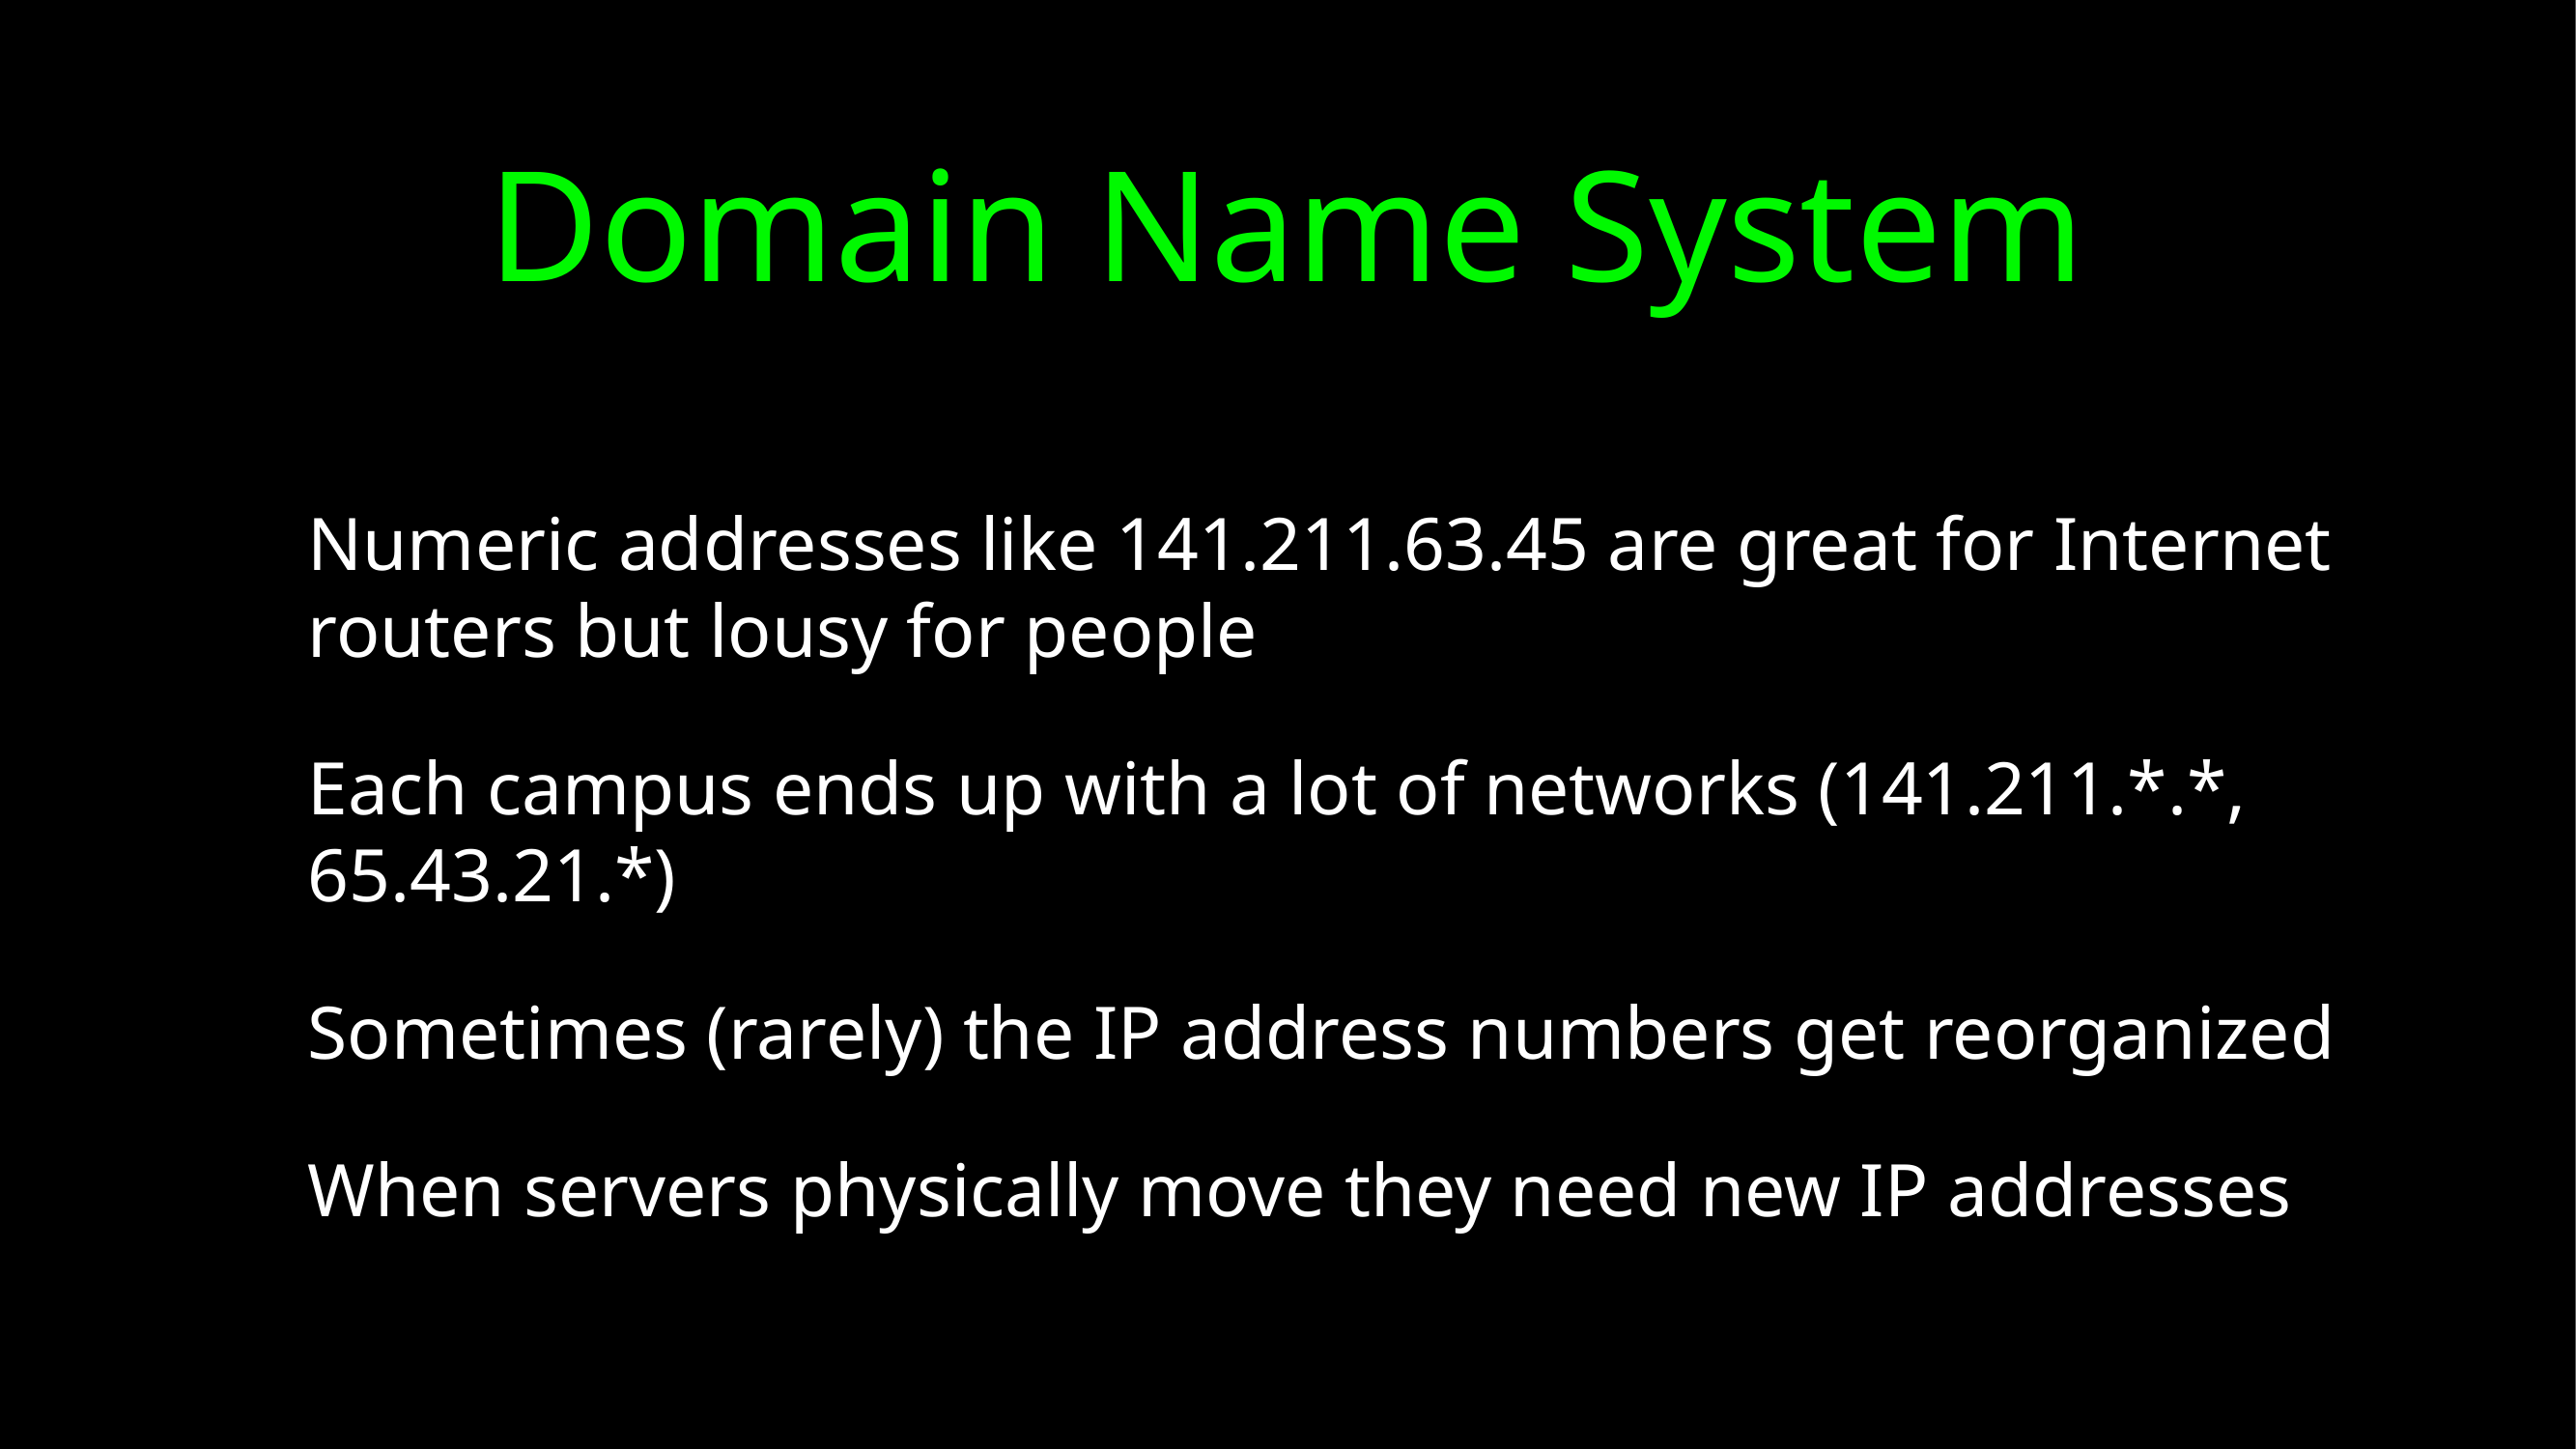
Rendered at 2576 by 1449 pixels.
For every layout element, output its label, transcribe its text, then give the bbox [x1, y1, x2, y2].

list Numeric addresses like 141.211.63.45 are great for Internet routers but lousy for people Each campus ends up with a lot of networks (141.211.*.*, 65.43.21.*) Sometimes (rarely) the IP address numbers get reorganized When servers physically move they need new IP addresses [183, 412, 2392, 1317]
title Domain Name System [183, 38, 2392, 404]
